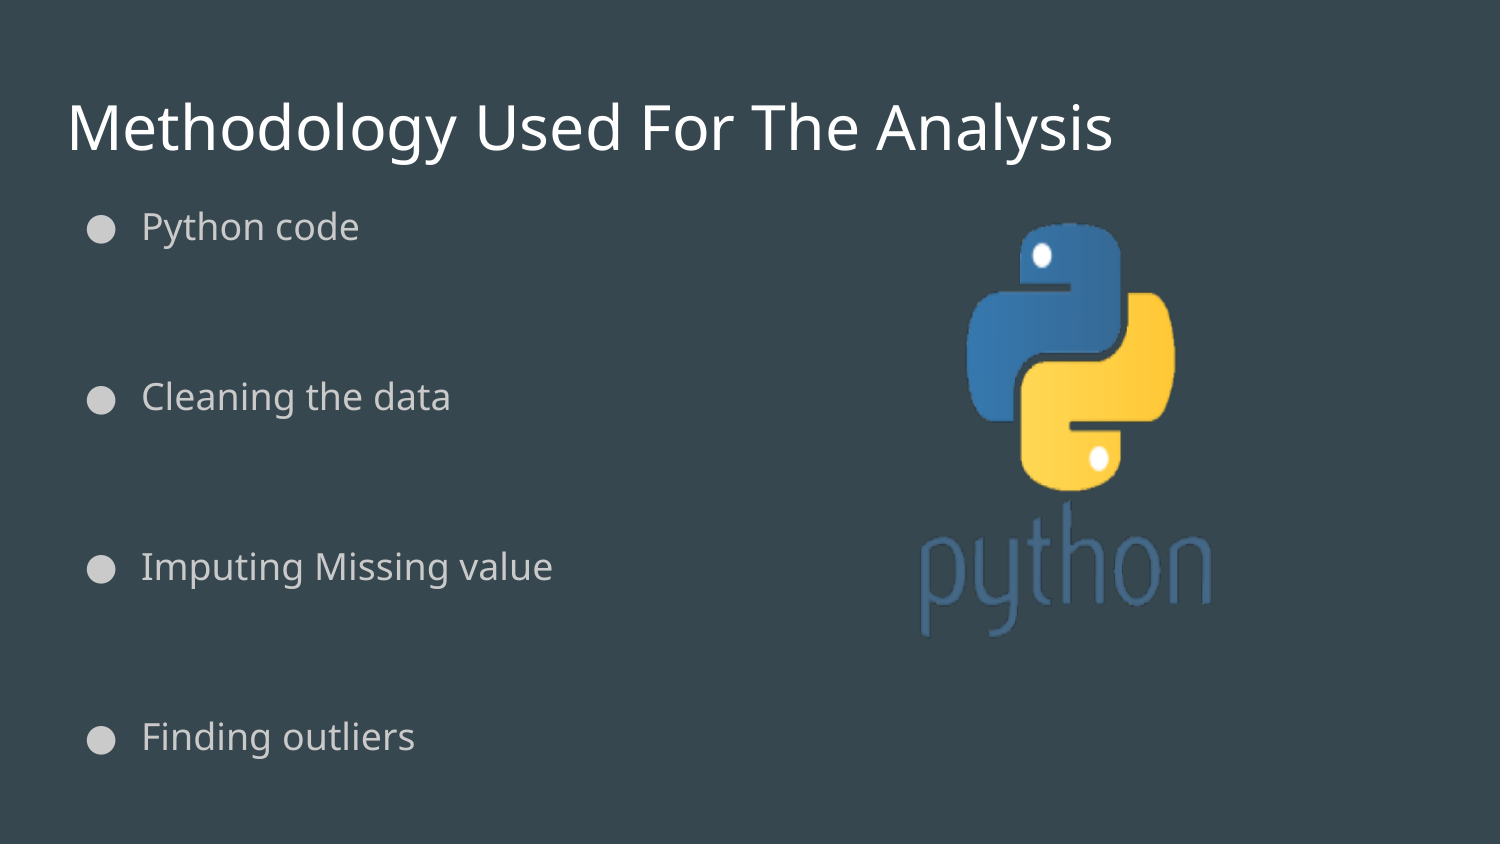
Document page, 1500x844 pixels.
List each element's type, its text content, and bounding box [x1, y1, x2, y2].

list Python code Cleaning the data Imputing Missing value Finding outliers [51, 181, 779, 742]
picture [710, 217, 1425, 658]
title Methodology Used For The Analysis [51, 72, 1449, 167]
